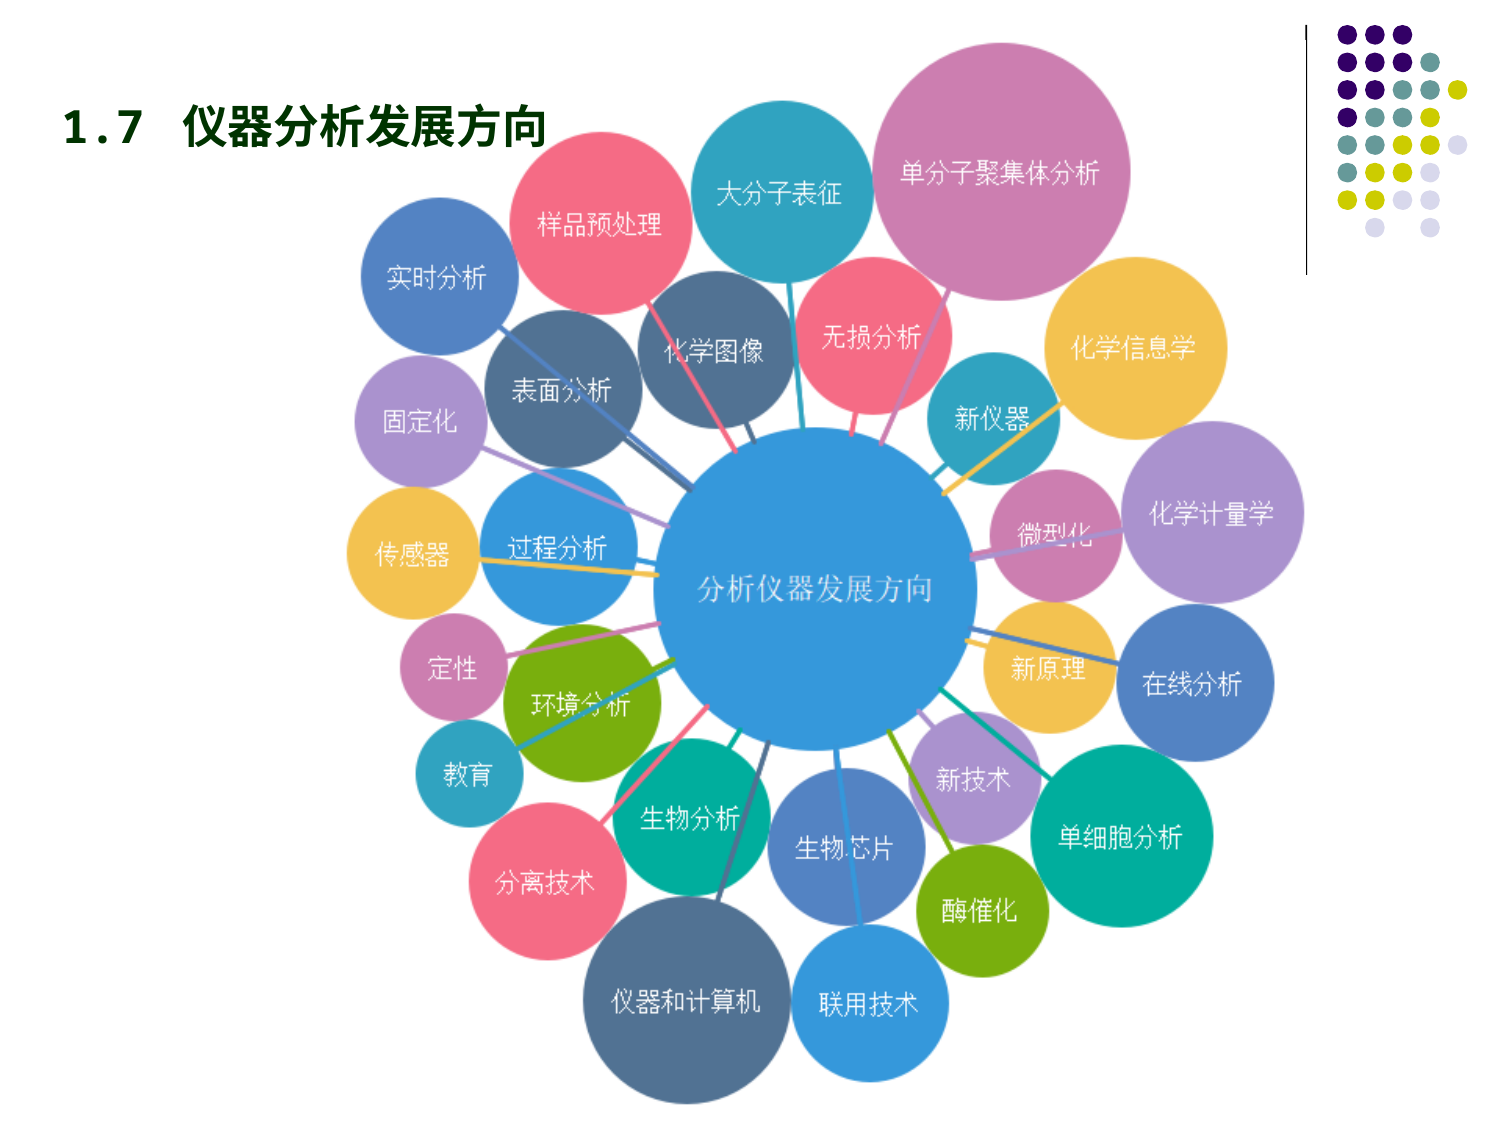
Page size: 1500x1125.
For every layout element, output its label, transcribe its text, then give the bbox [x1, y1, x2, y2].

text_box 1.7 仪器分析发展方向 [46, 90, 338, 160]
picture [343, 40, 1306, 1107]
